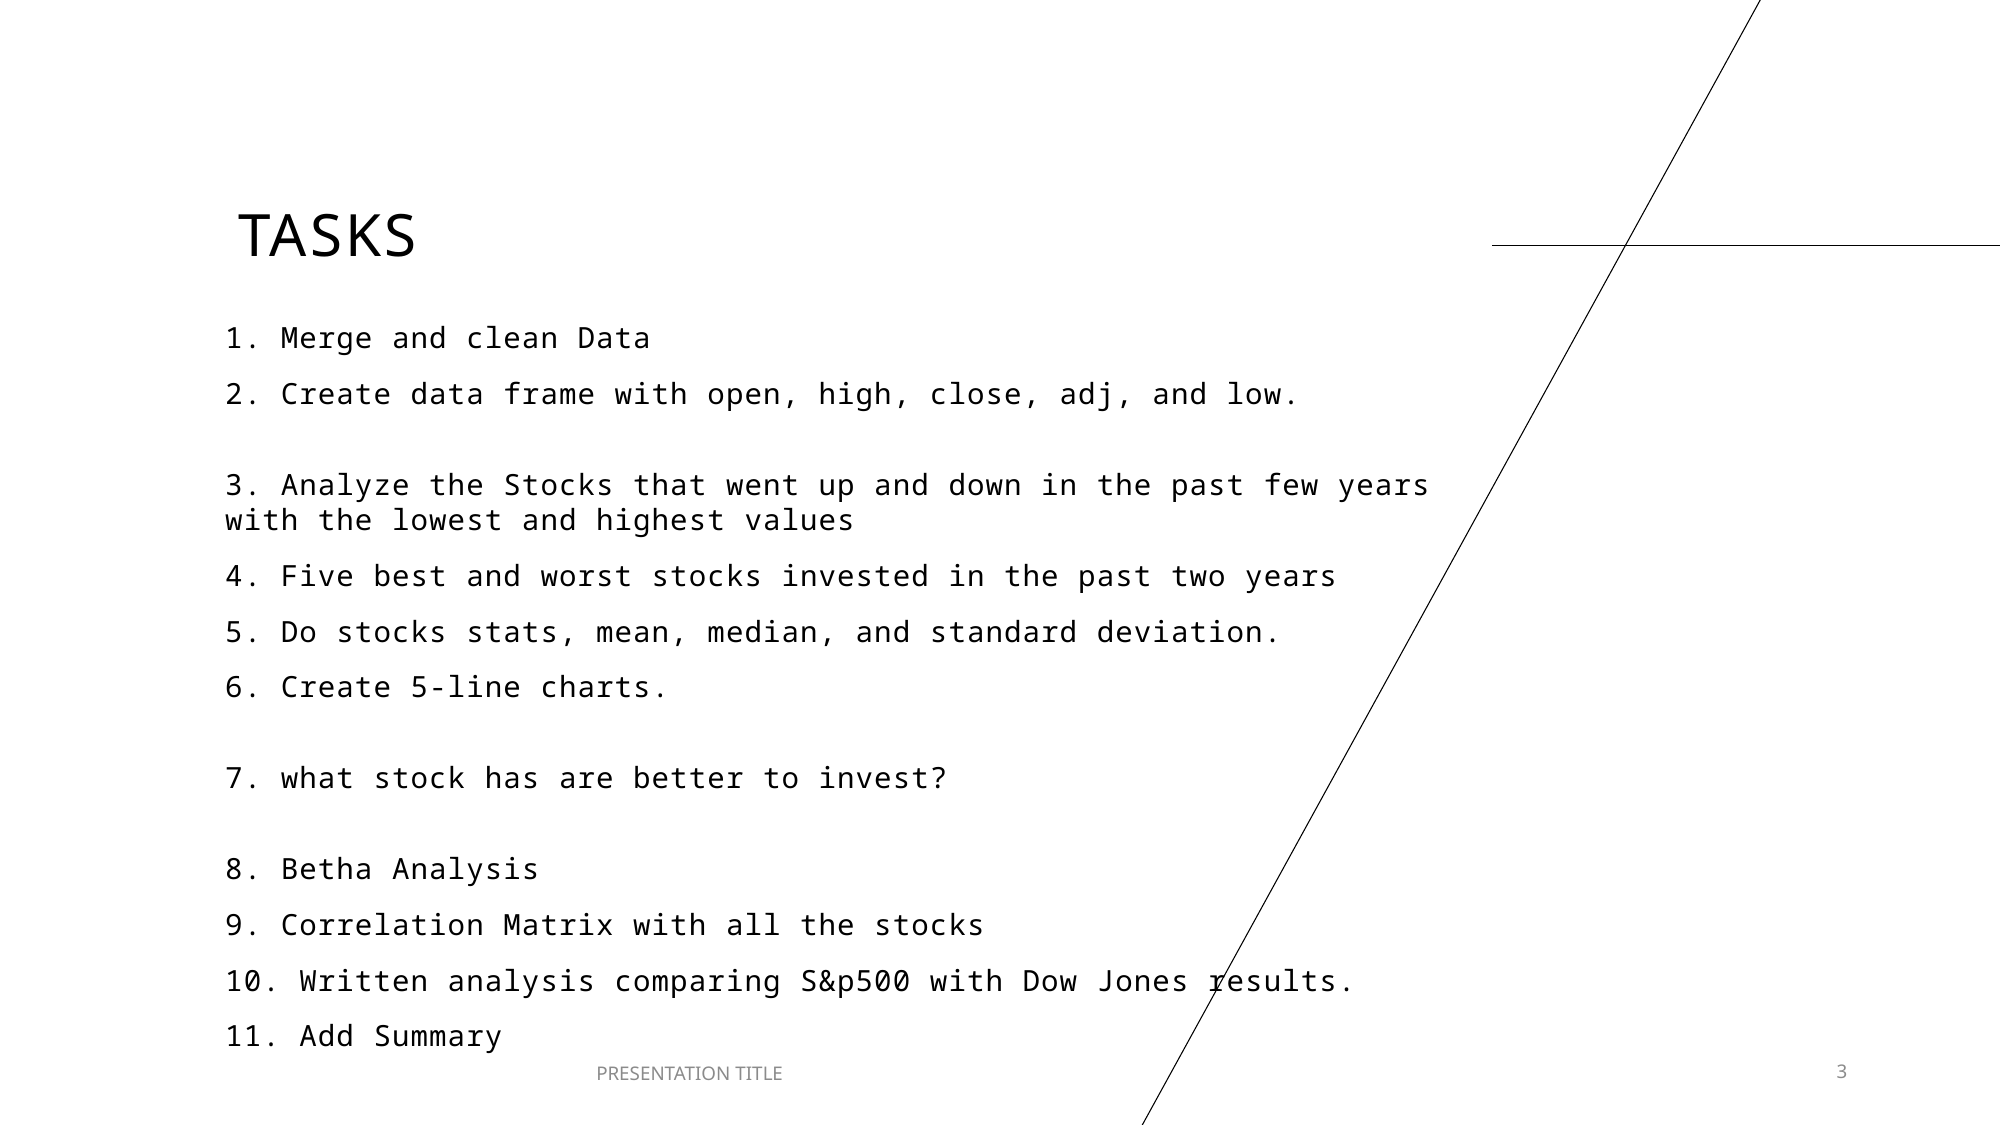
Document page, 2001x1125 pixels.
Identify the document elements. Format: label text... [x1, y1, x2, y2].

footer PRESENTATION TITLE [404, 1042, 975, 1103]
title tasks [223, 79, 1062, 277]
slide_number 3 [1412, 1042, 1863, 1103]
list 1. Merge and clean Data 2. Create data frame with open, high, close, adj, and low. 3. Analyze the Stocks that went up and down in the past few years with the lowest and highest values 4. Five best and worst stocks invested in the past two years 5. Do stocks stats, mean, median, and standard deviation. 6. Create 5-line charts. 7. what stock has are better to invest? 8. Betha Analysis 9. Correlation Matrix with all the stocks 10. Written analysis comparing S&p500 with Dow Jones results. 11. Add Summary [210, 312, 1504, 563]
